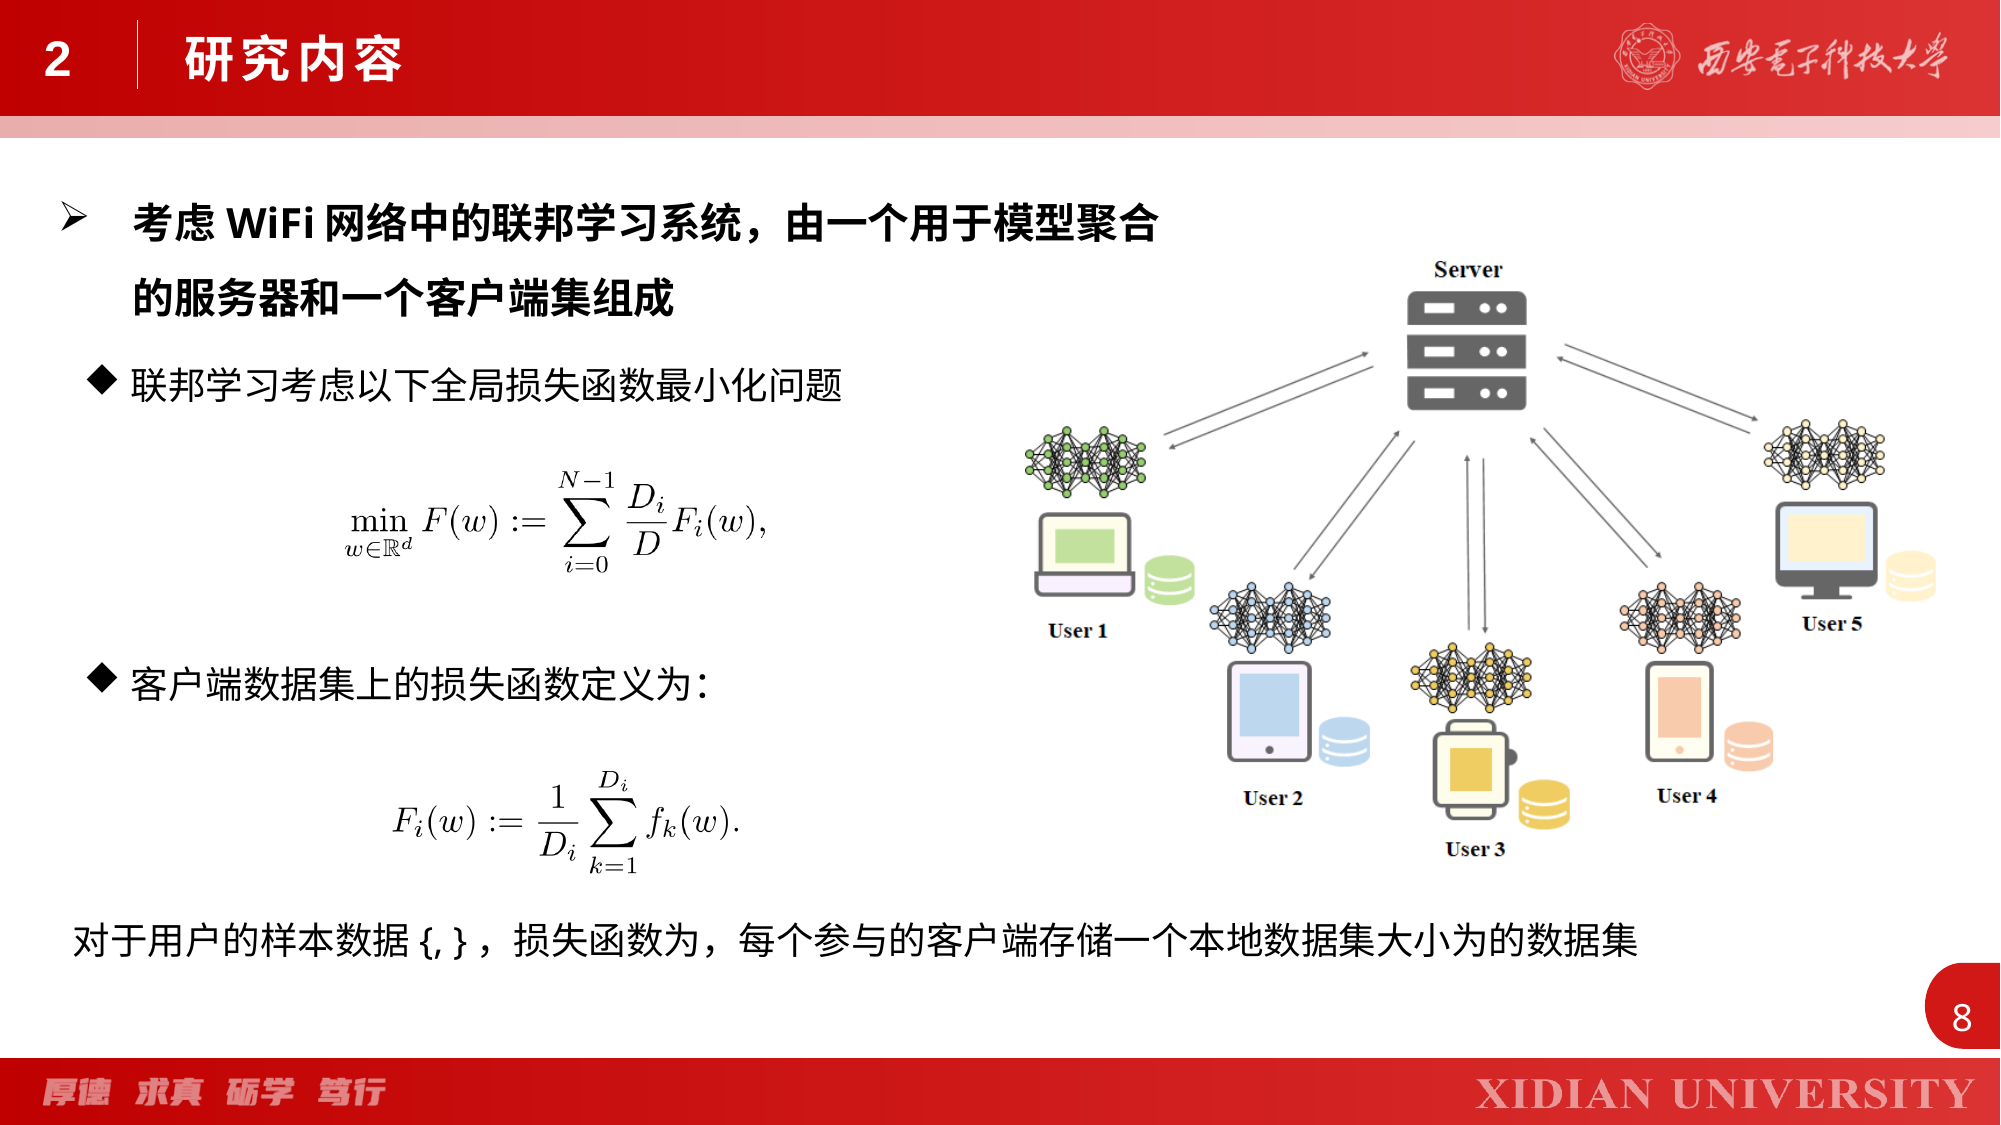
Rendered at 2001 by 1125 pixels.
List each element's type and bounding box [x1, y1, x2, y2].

text_box [0, 0, 2000, 1125]
picture [334, 462, 779, 589]
picture [1025, 246, 1937, 883]
text_box [21, 22, 1975, 1125]
picture [372, 757, 765, 886]
